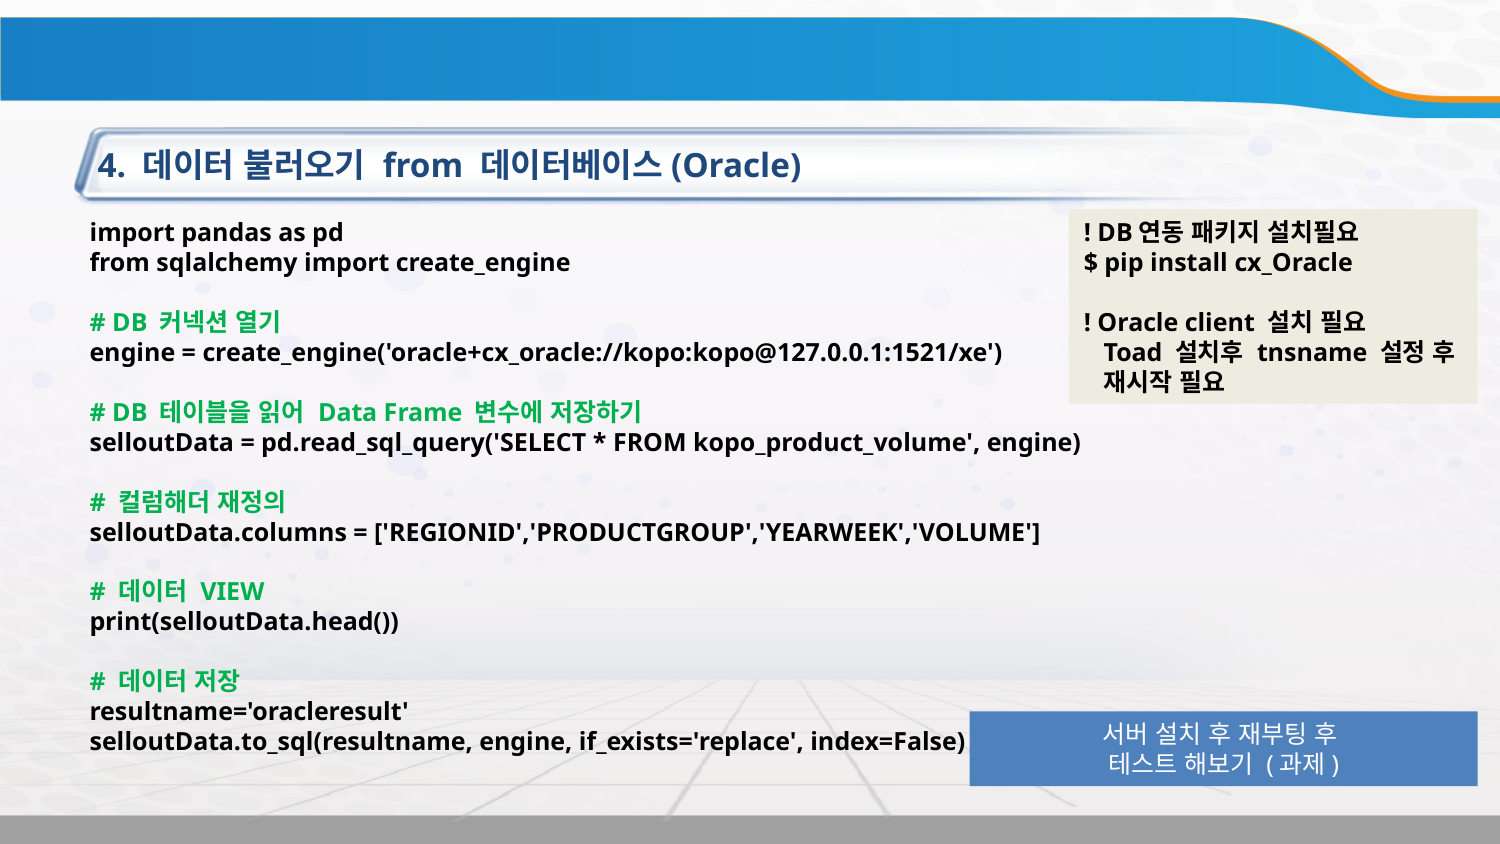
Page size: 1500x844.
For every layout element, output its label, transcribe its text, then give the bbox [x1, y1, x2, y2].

text_box ! DB연동 패키지 설치필요 $ pip install cx_Oracle ! Oracle client 설치 필요 Toad 설치후 tnsname 설정 후 재시작 필요 [1068, 209, 1478, 404]
text_box 2. Pandas 라이브러리를 활용한 데이터 수집 [29, 0, 1175, 103]
picture [0, 0, 1500, 844]
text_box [74, 126, 1289, 208]
text_box import pandas as pd from sqlalchemy import create_engine # DB 커넥션 열기 engine = create_engine('oracle+cx_oracle://kopo:kopo@127.0.0.1:1521/xe') # DB 테이블을 읽어 Data Frame 변수에 저장하기 selloutData = pd.read_sql_query('SELECT * FROM kopo_product_volume', engine) # 컬럼해더 재정의 selloutData.columns = ['REGIONID','PRODUCTGROUP','YEARWEEK','VOLUME'] # 데이터 VIEW print(selloutData.head()) # 데이터 저장 resultname='oracleresult' selloutData.to_sql(resultname, engine, if_exists='replace', index=False) [74, 216, 1459, 763]
text_box 서버 설치 후 재부팅 후 테스트 해보기 (과제) [969, 711, 1478, 787]
